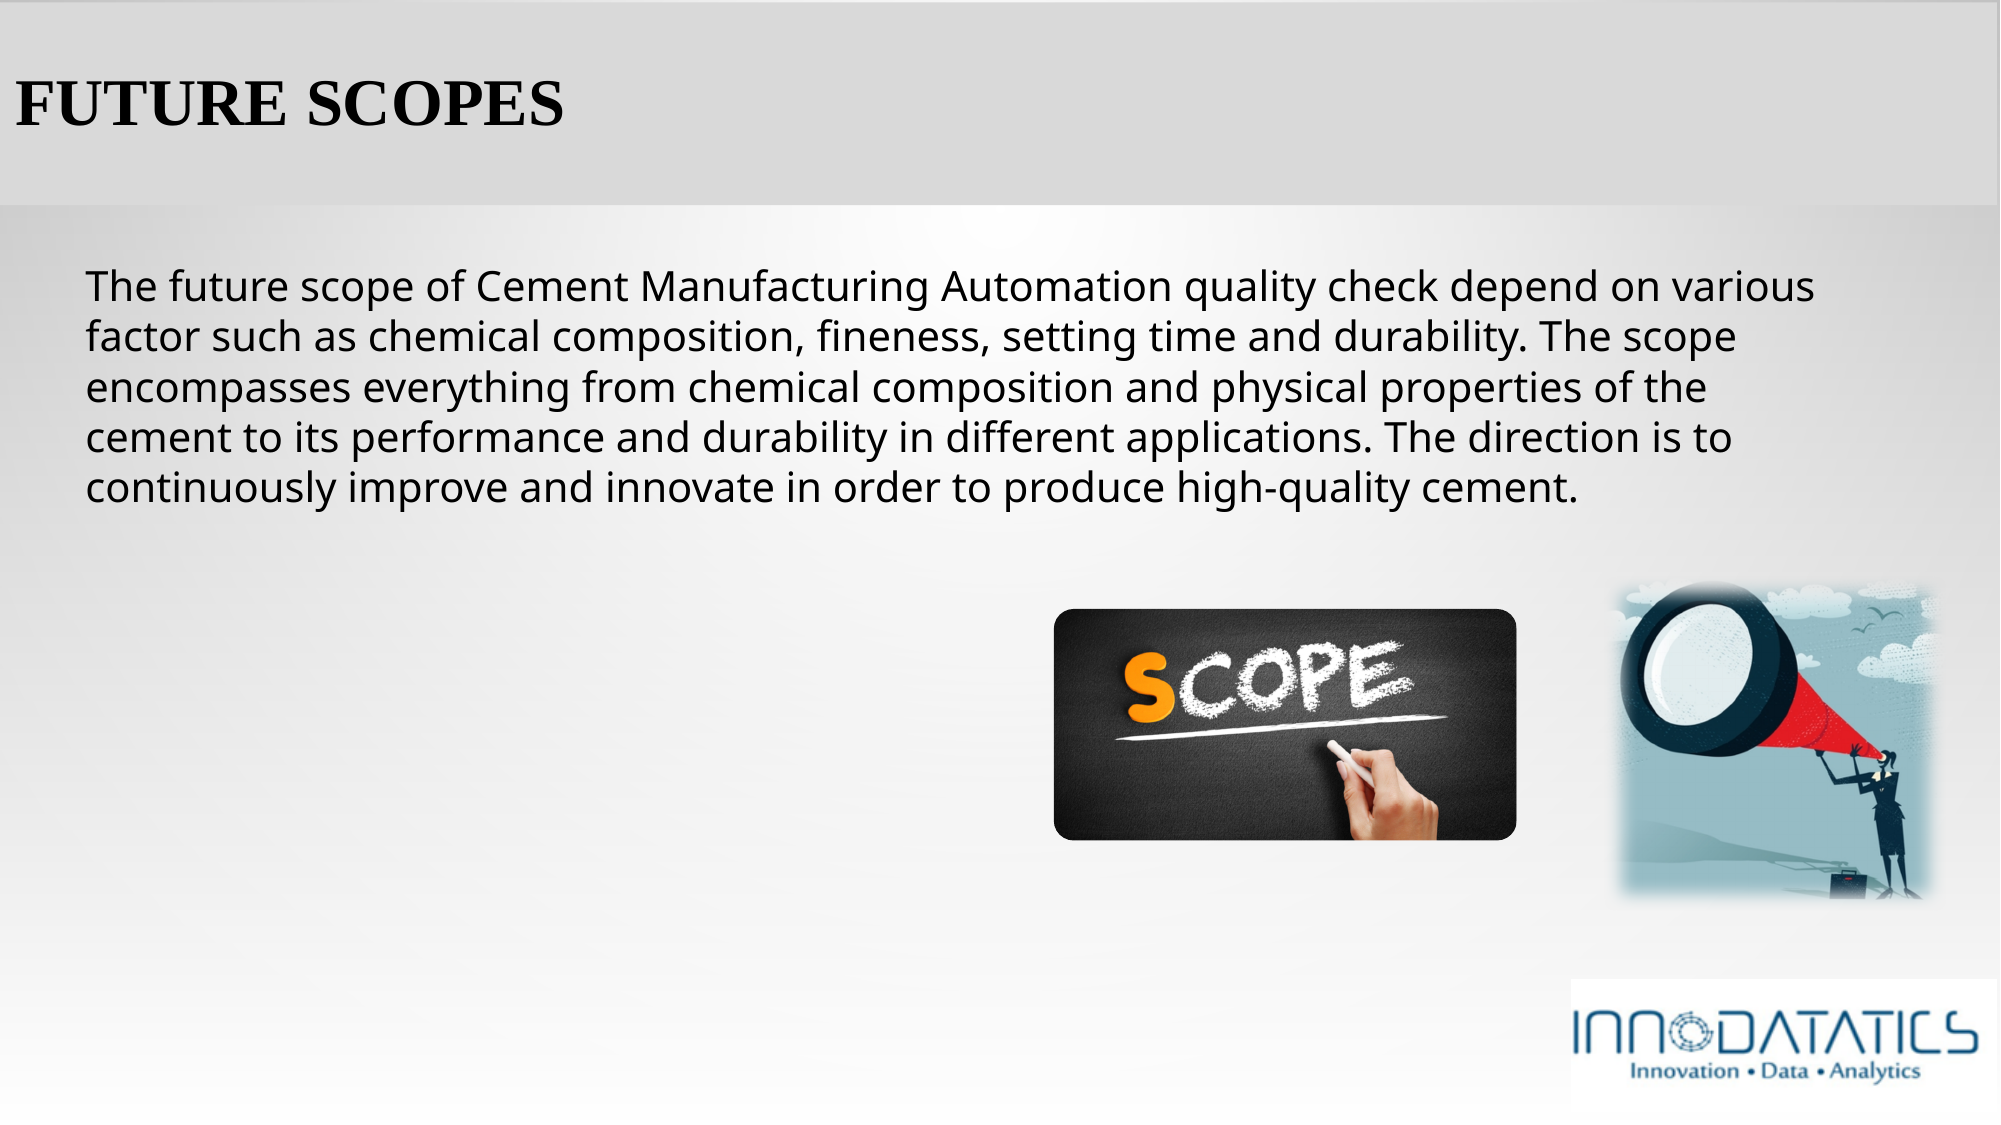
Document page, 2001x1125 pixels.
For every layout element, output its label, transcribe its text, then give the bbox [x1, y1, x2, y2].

picture [0, 0, 2000, 1125]
text_box The future scope of Cement Manufacturing Automation quality check depend on various factor such as chemical composition, fineness, setting time and durability. The scope encompasses everything from chemical composition and physical properties of the cement to its performance and durability in different applications. The direction is to continuously improve and innovate in order to produce high-quality cement. [70, 252, 1875, 518]
title Future Scopes [0, 2, 1997, 206]
